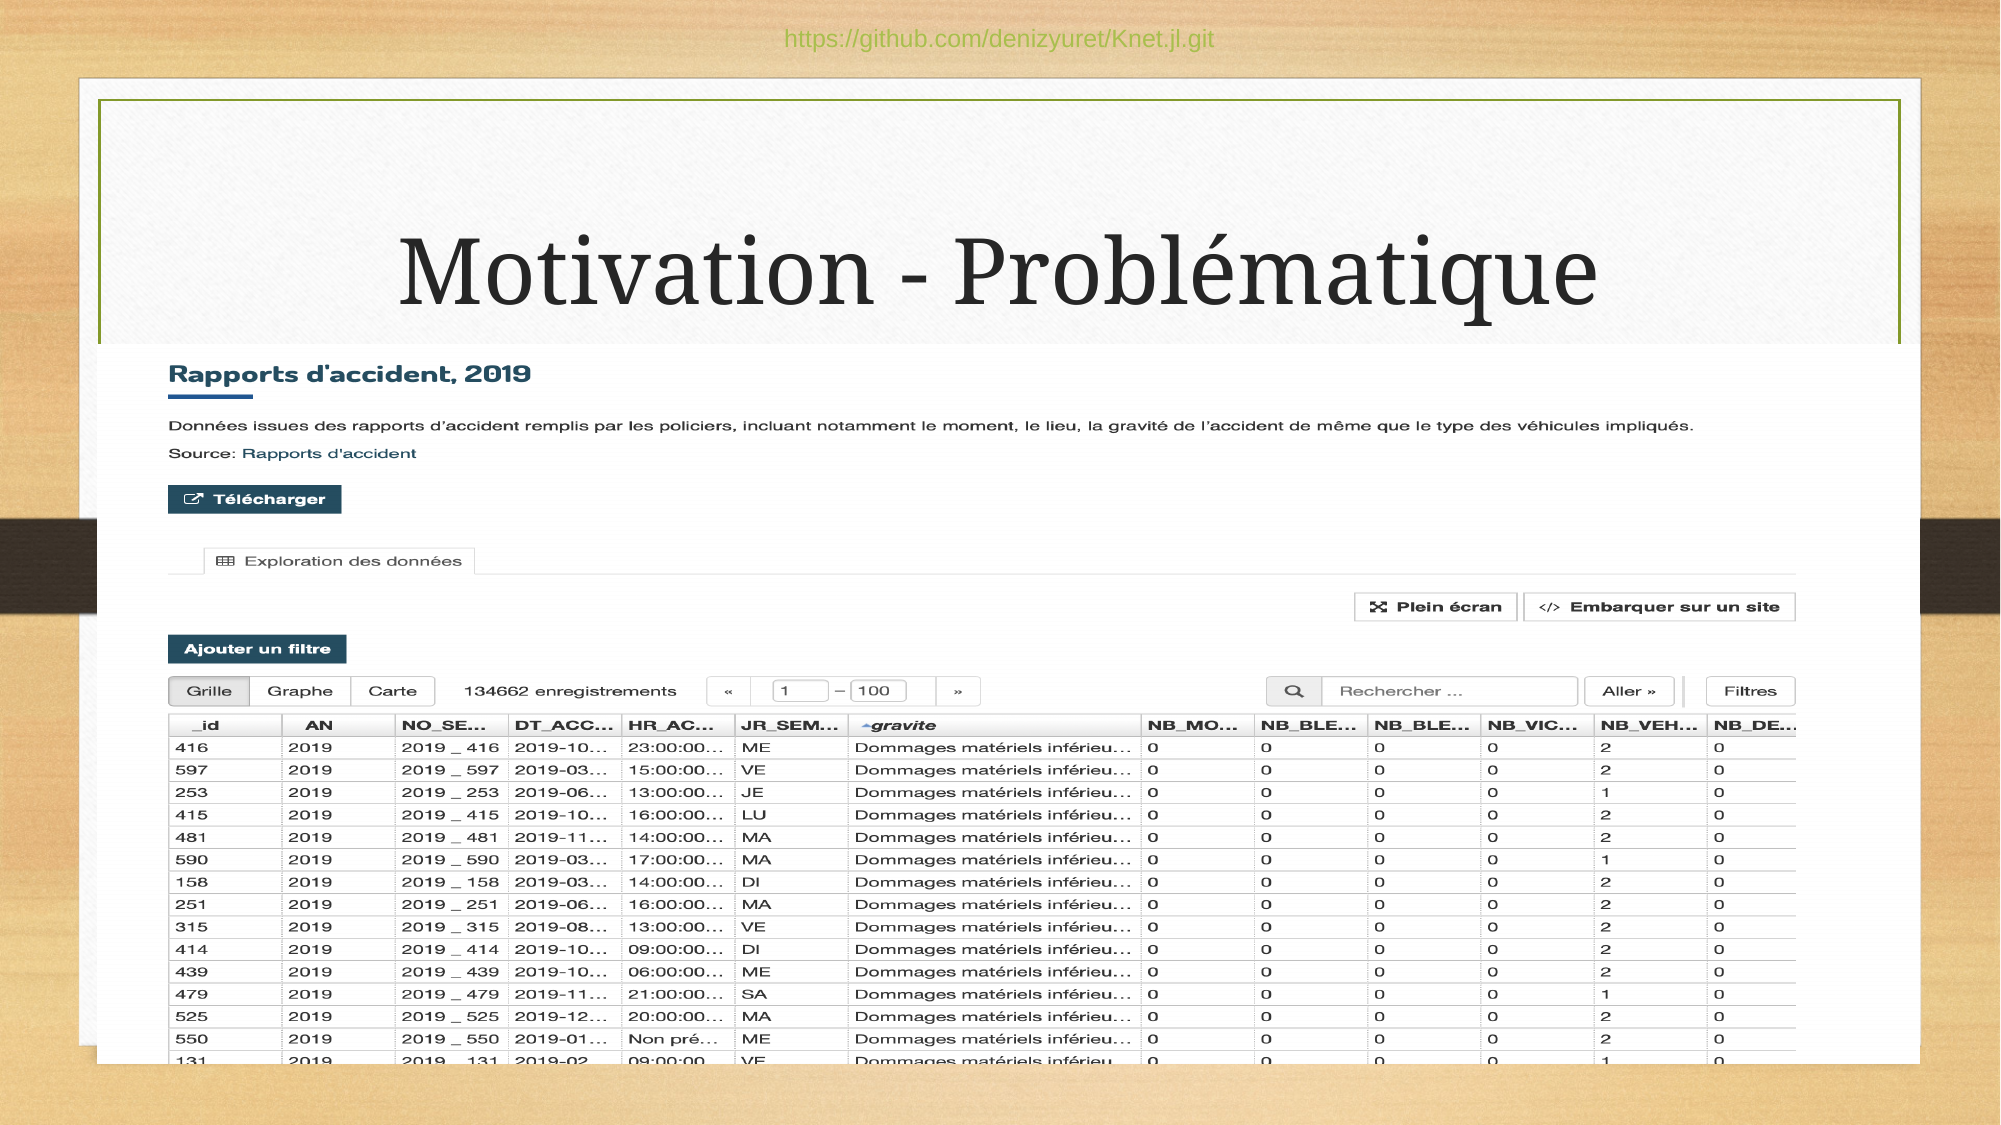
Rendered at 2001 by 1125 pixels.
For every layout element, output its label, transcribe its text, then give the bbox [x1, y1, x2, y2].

picture [0, 0, 2001, 1125]
title Motivation - Problématique [212, 161, 1788, 340]
text_box https://github.com/denizyuret/Knet.jl.git [769, 15, 1231, 60]
